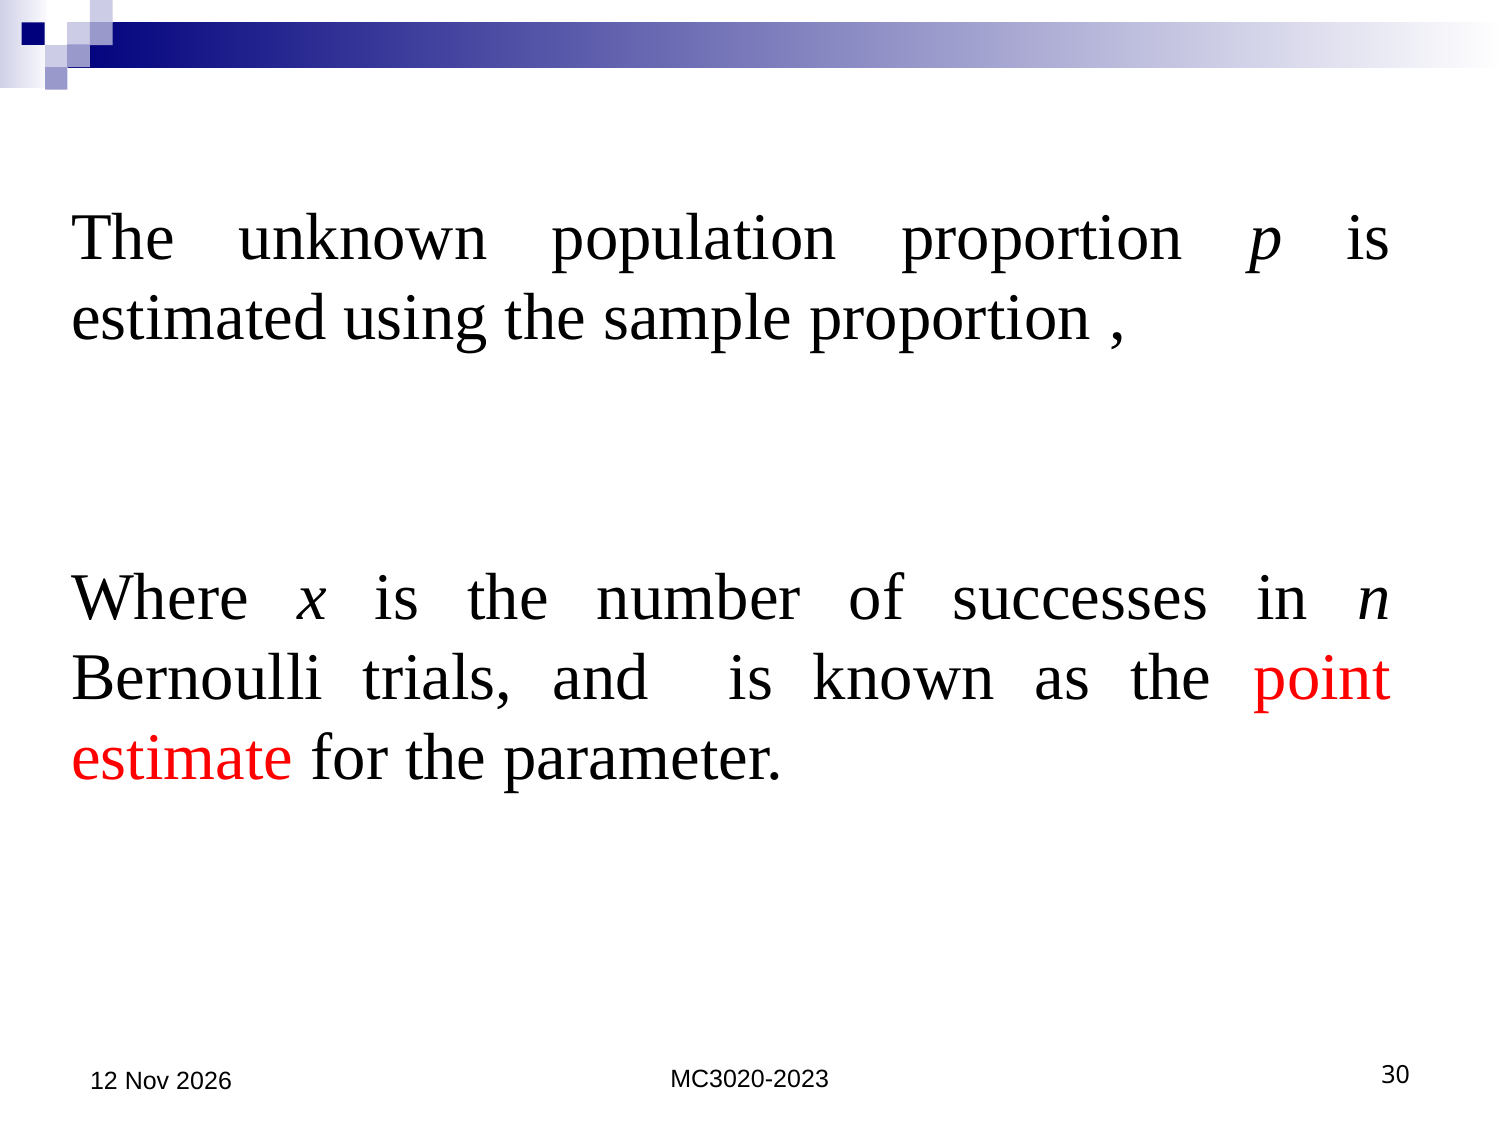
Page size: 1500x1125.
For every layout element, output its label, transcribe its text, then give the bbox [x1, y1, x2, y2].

slide_number 30 [1074, 1025, 1425, 1100]
footer MC3020-2023 [512, 1025, 988, 1100]
slide_number 16-Jun-23 [75, 1024, 425, 1103]
